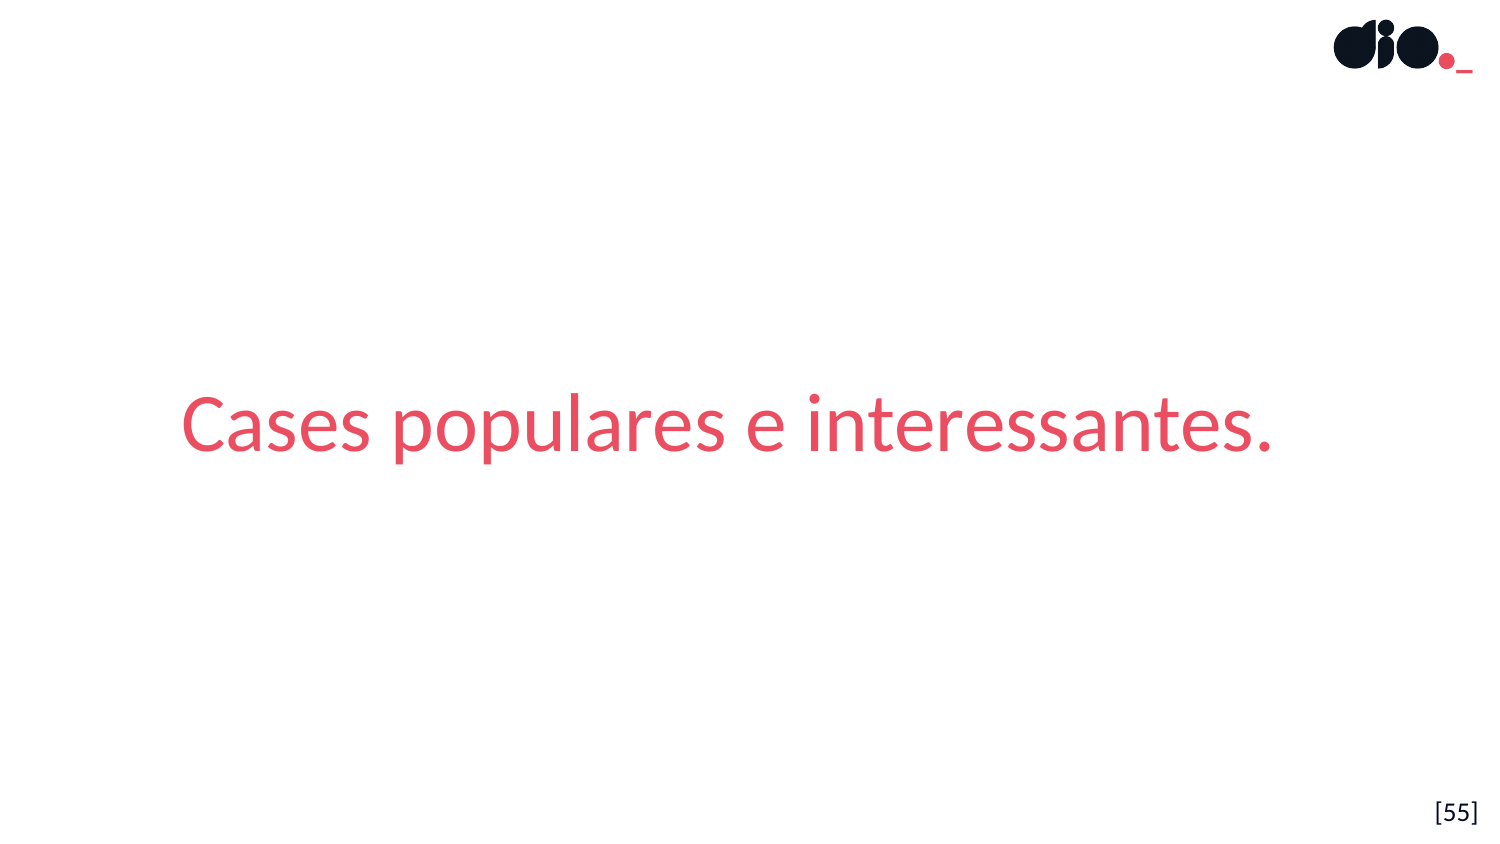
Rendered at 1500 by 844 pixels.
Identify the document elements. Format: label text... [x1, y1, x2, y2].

picture [1333, 19, 1473, 74]
text_box Cases populares e interessantes. [166, 341, 1482, 480]
slide_number [55] [1403, 779, 1494, 844]
